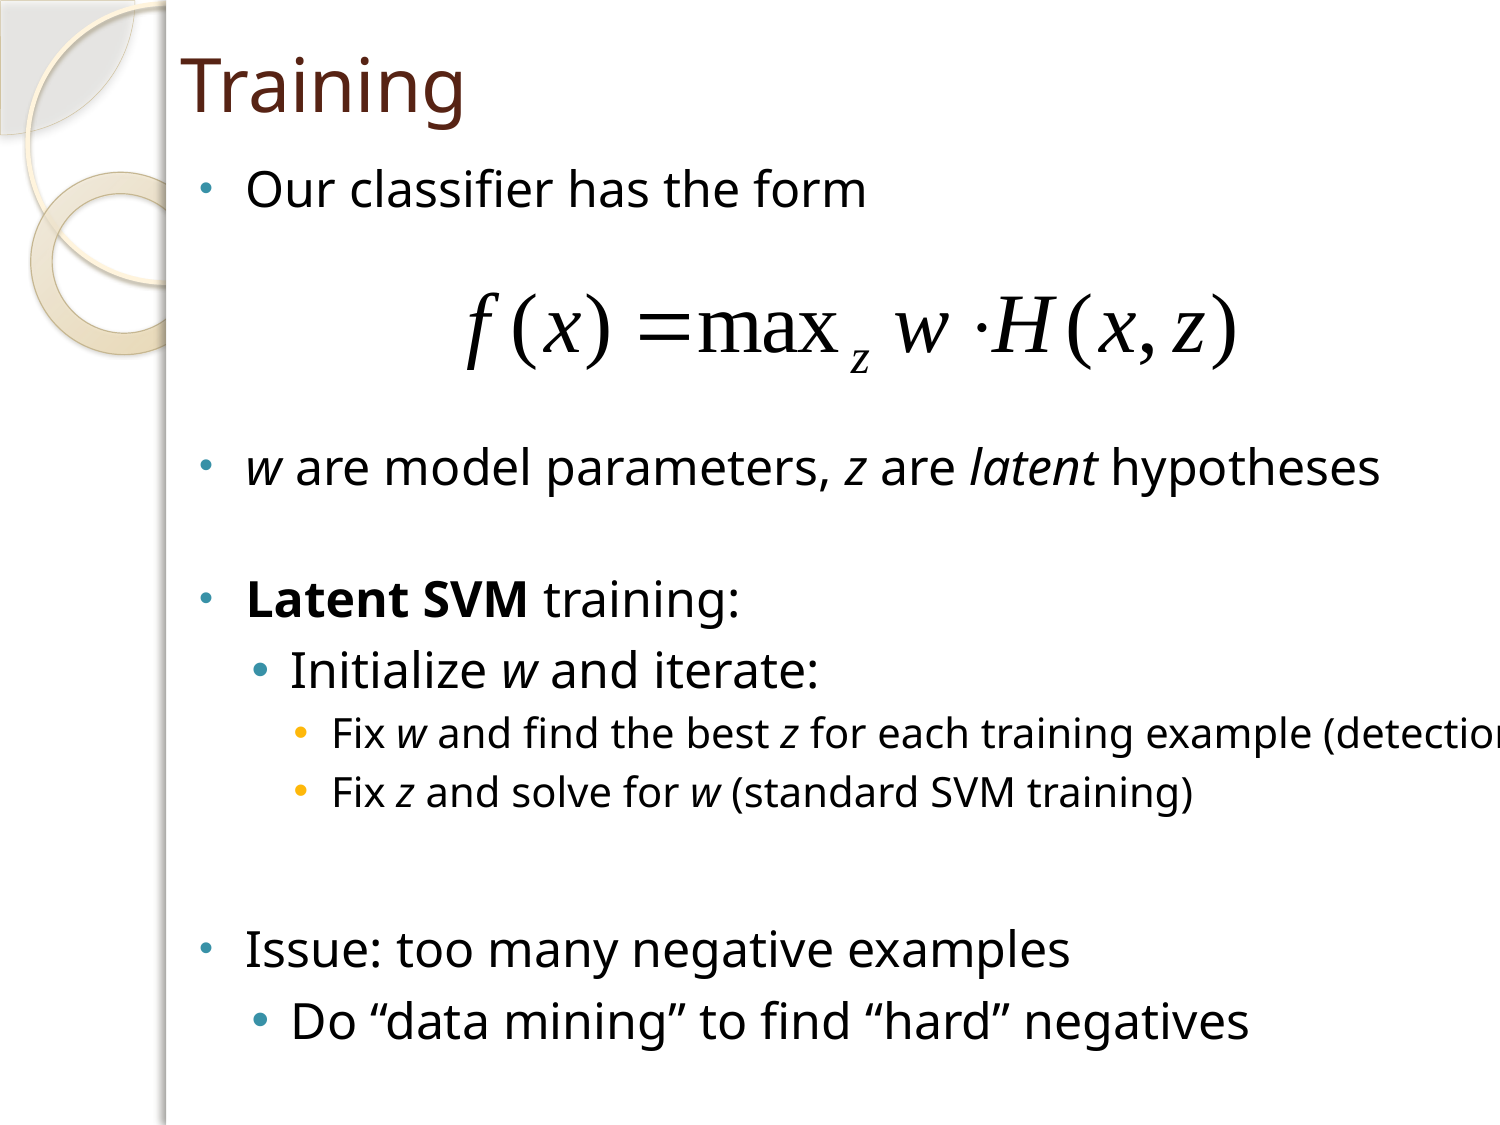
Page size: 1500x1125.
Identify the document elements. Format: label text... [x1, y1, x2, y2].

title Training [166, 0, 1397, 177]
list Our classifier has the form w are model parameters, z are latent hypotheses Latent SVM training: Initialize w and iterate: Fix w and find the best z for each training example (detection) Fix z and solve for w (standard SVM training) Issue: too many negative examples Do “data mining” to find “hard” negatives [170, 149, 1500, 1075]
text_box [438, 267, 1255, 388]
